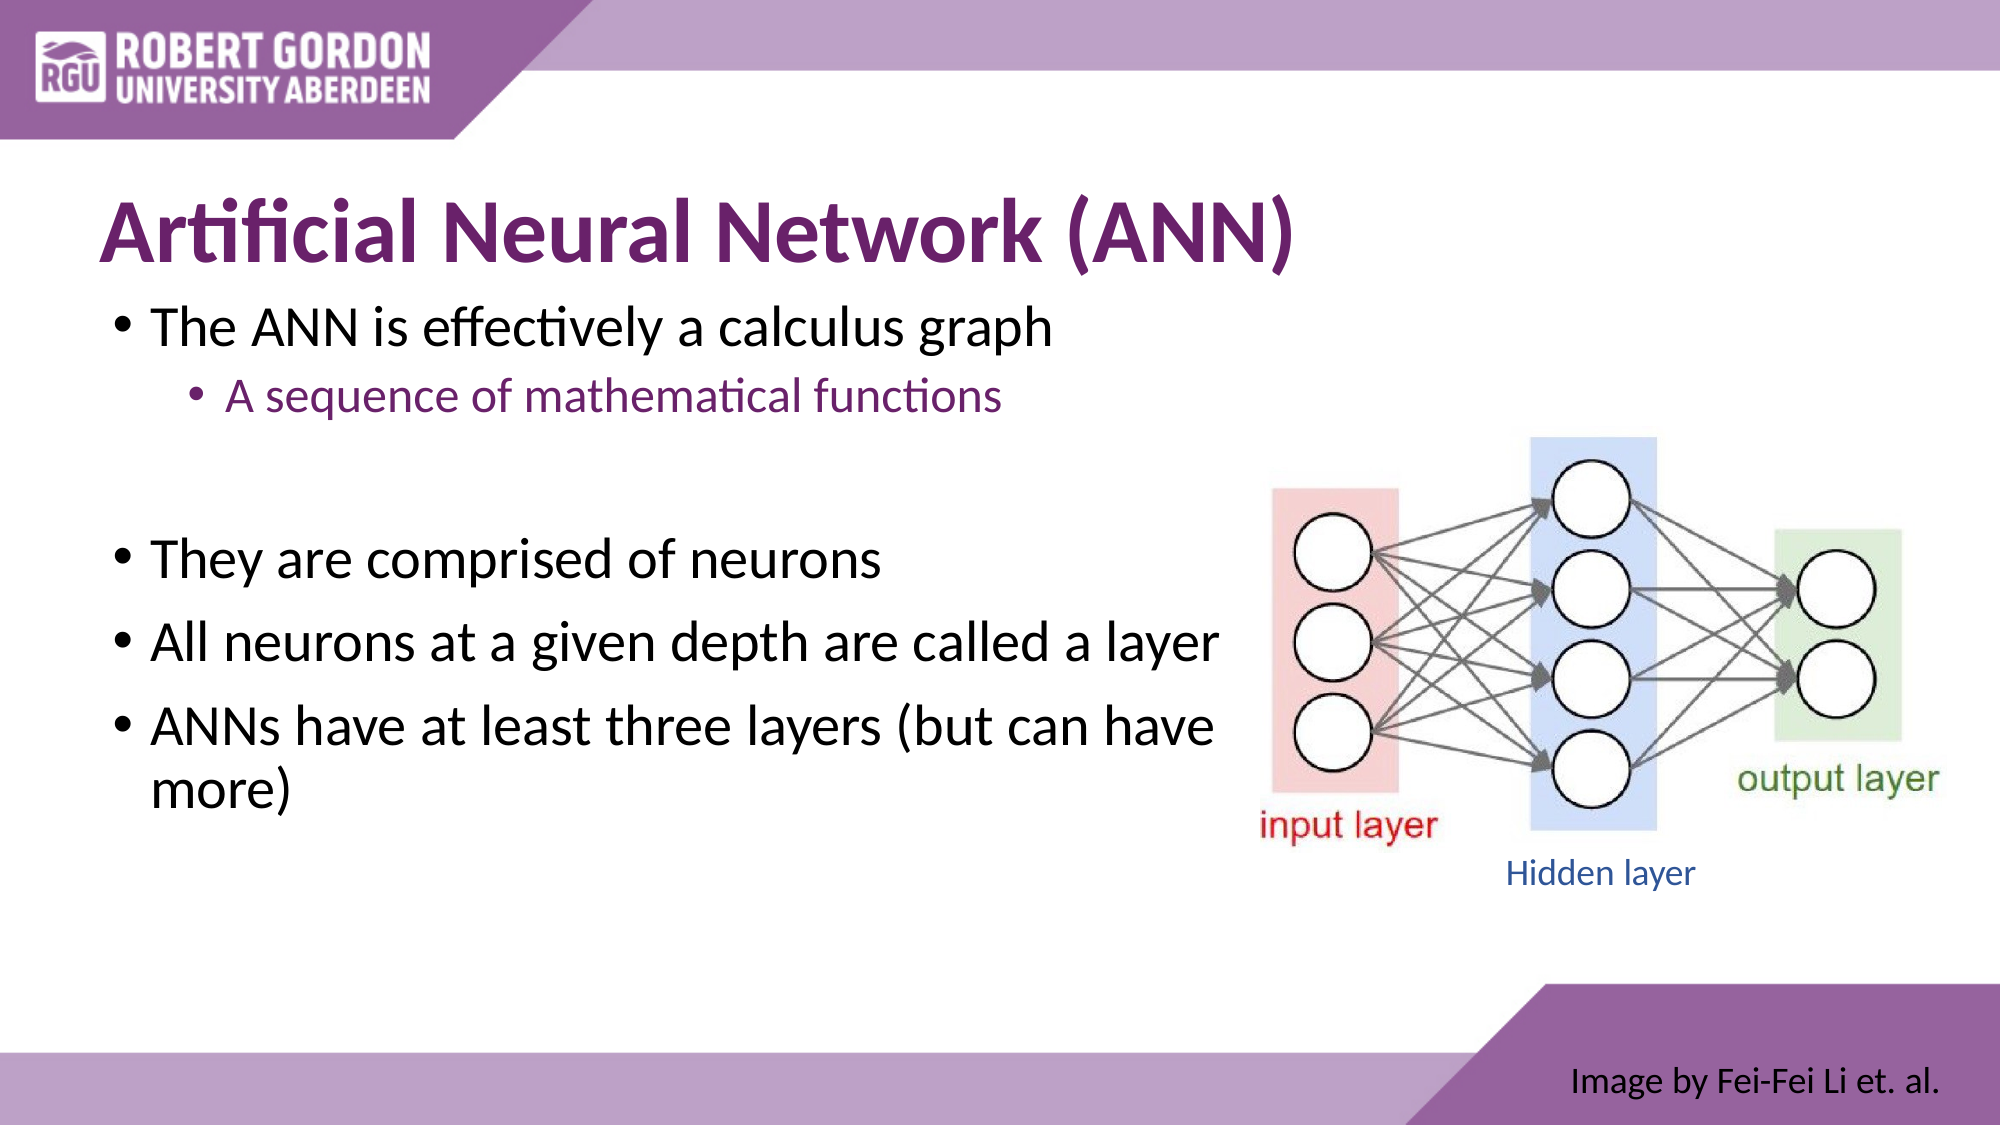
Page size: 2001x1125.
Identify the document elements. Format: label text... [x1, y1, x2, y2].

text_box Image by Fei-Fei Li et. al. [1568, 1054, 1947, 1102]
text_box Hidden layer [1503, 853, 1702, 893]
title Artificial Neural Network (ANN) [97, 168, 1823, 359]
list The ANN is effectively a calculus graph A sequence of mathematical functions They are comprised of neurons All neurons at a given depth are called a layer ANNs have at least three layers (but can have more) [97, 288, 1241, 954]
picture [0, 0, 2000, 1125]
